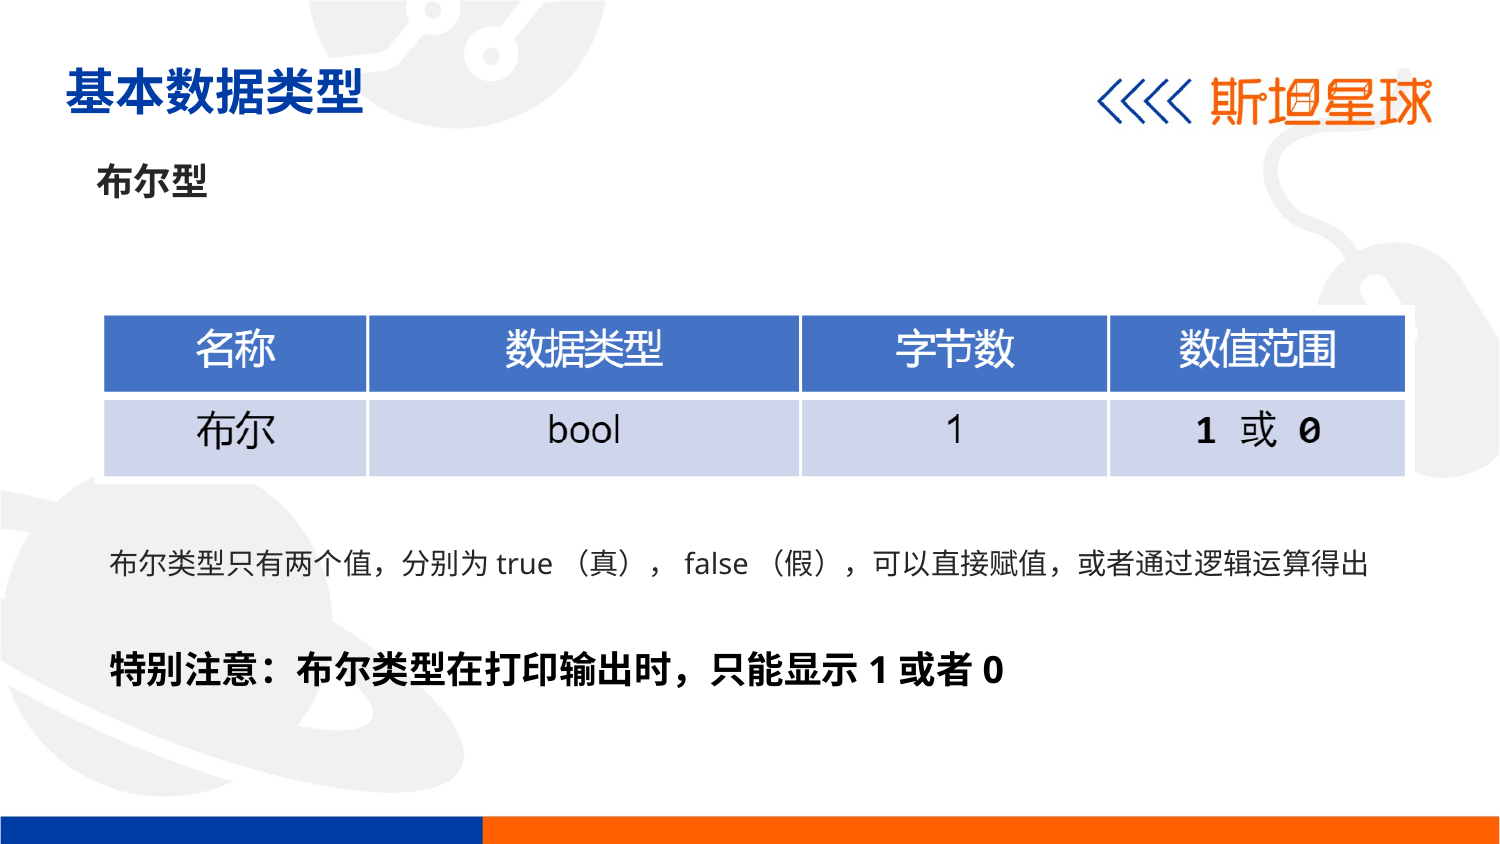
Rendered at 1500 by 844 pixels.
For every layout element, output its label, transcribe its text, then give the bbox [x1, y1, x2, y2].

picture [0, 0, 1500, 844]
text_box 特别注意：布尔类型在打印输出时，只能显示1或者0 [94, 638, 1168, 699]
text_box 基本数据类型 [31, 39, 1437, 151]
text_box 布尔类型只有两个值，分别为true（真），false（假），可以直接赋值，或者通过逻辑运算得出 [94, 520, 1437, 588]
text_box 布尔型 [81, 151, 224, 211]
